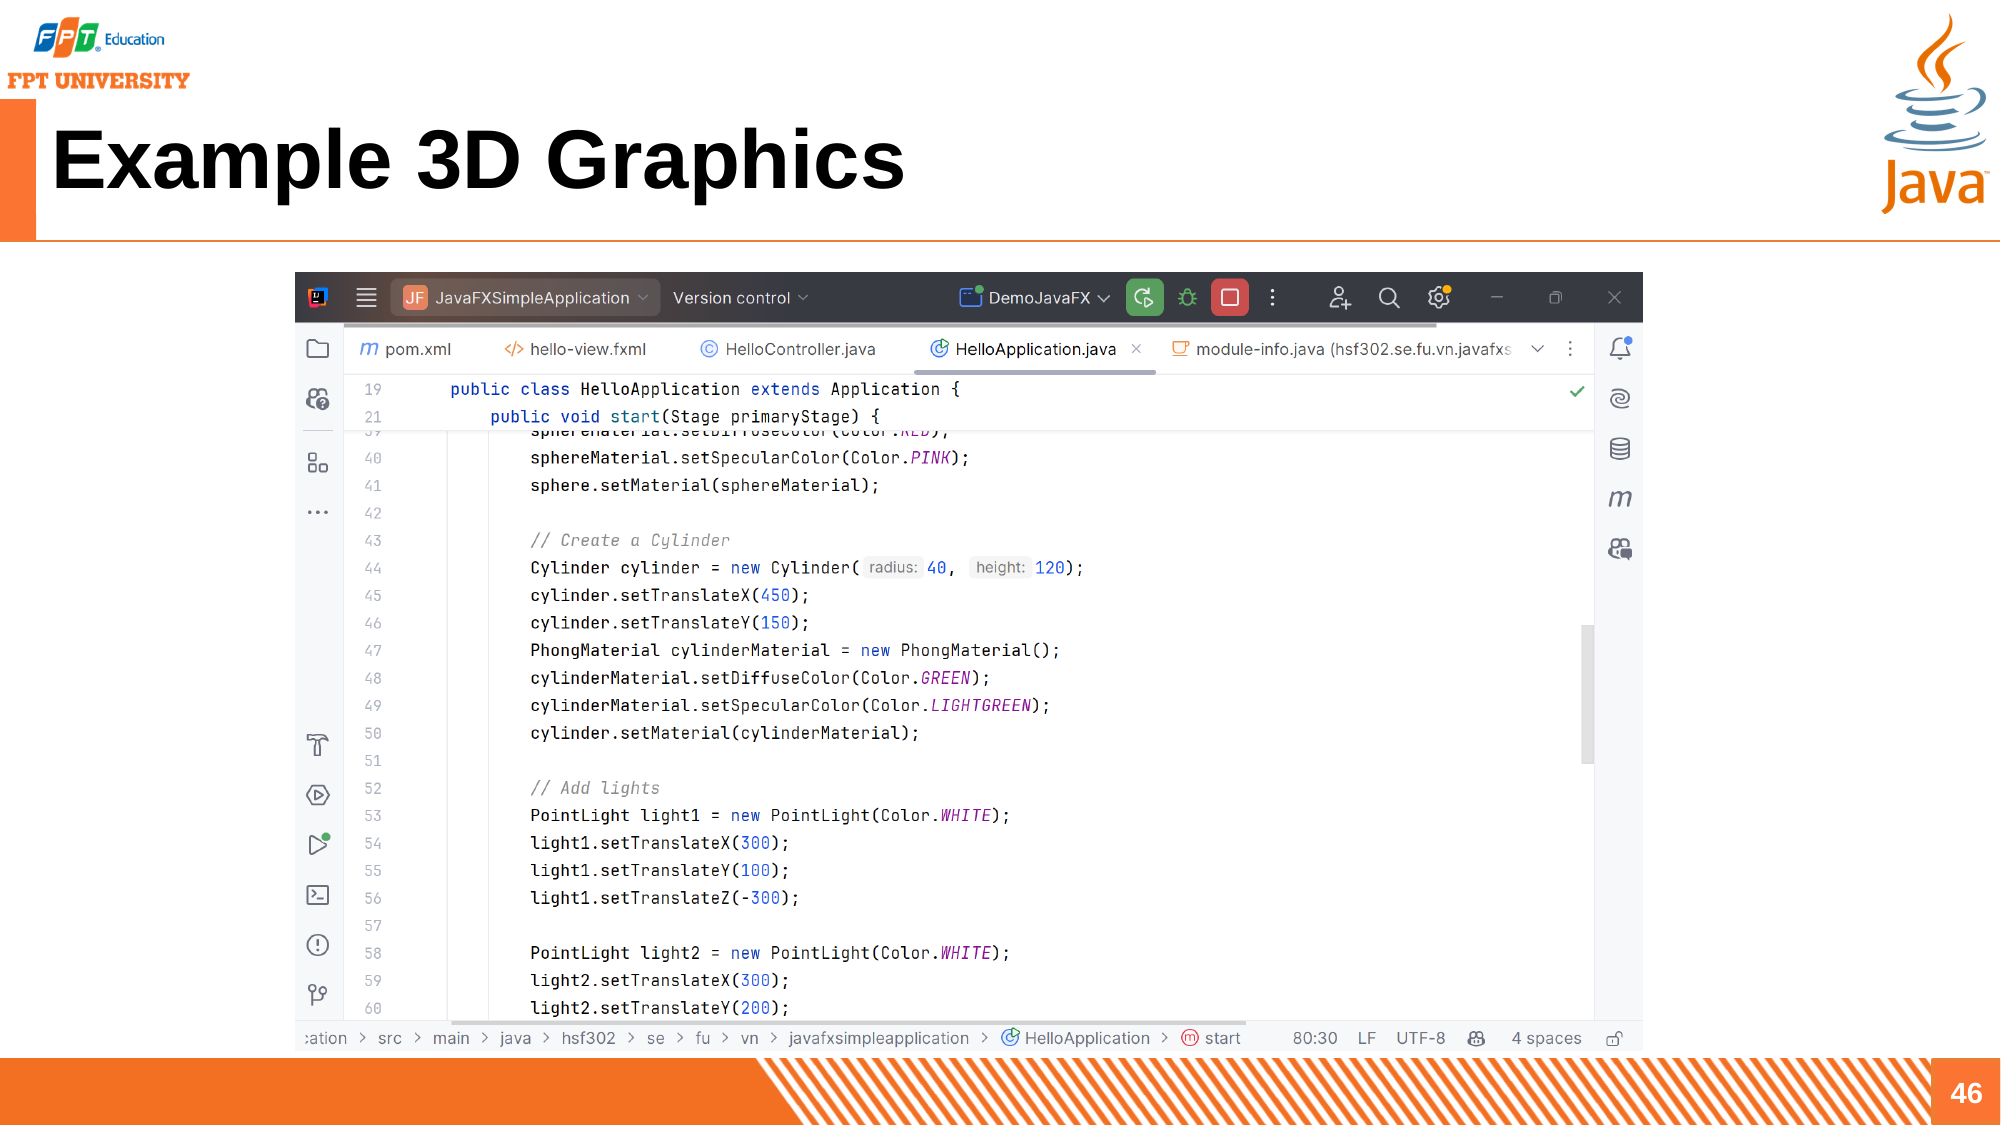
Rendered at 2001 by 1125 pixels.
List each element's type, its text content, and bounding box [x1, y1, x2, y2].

slide_number 46 [1933, 1059, 2000, 1124]
picture [0, 1058, 1934, 1125]
picture [0, 2, 197, 99]
picture [1868, 4, 2000, 226]
title Example 3D Graphics [36, 108, 1869, 215]
picture [295, 272, 1643, 1052]
